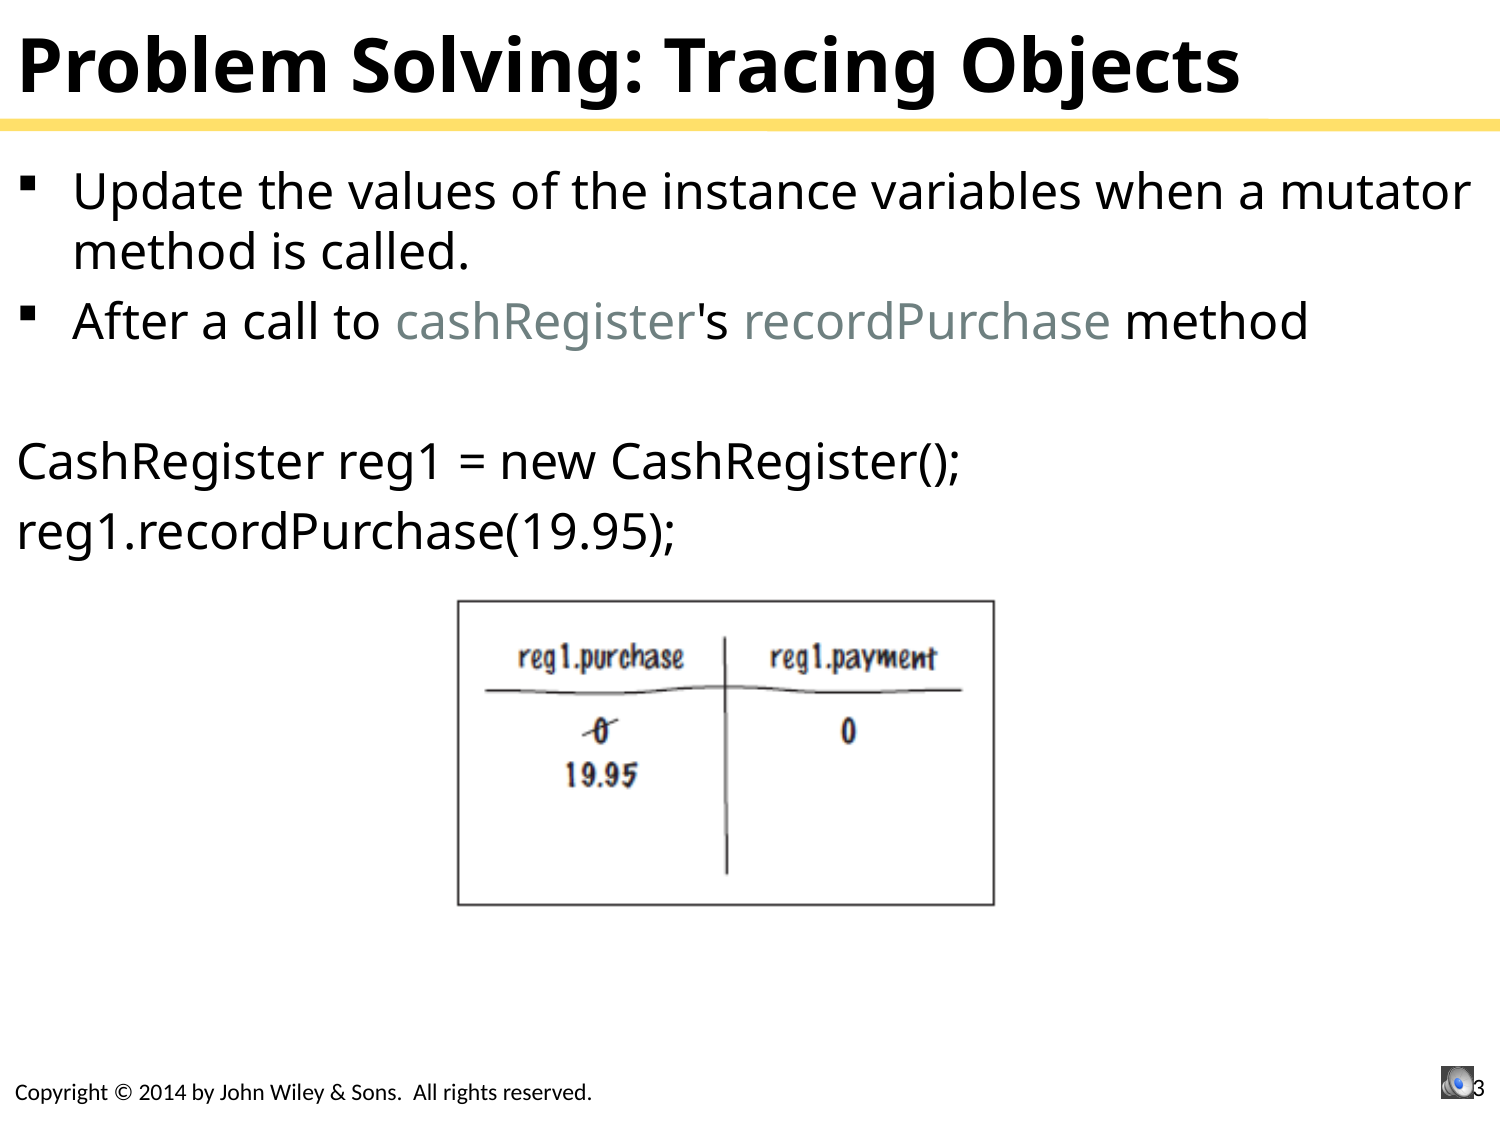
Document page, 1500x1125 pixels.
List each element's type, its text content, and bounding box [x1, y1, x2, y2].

list Update the values of the instance variables when a mutator method is called. After a call to cashRegister's recordPurchase method CashRegister reg1 = new CashRegister(); reg1.recordPurchase(19.95); [1, 152, 1500, 1016]
picture [1440, 1065, 1476, 1101]
title Problem Solving: Tracing Objects [1, 0, 1500, 125]
picture [445, 588, 1006, 915]
